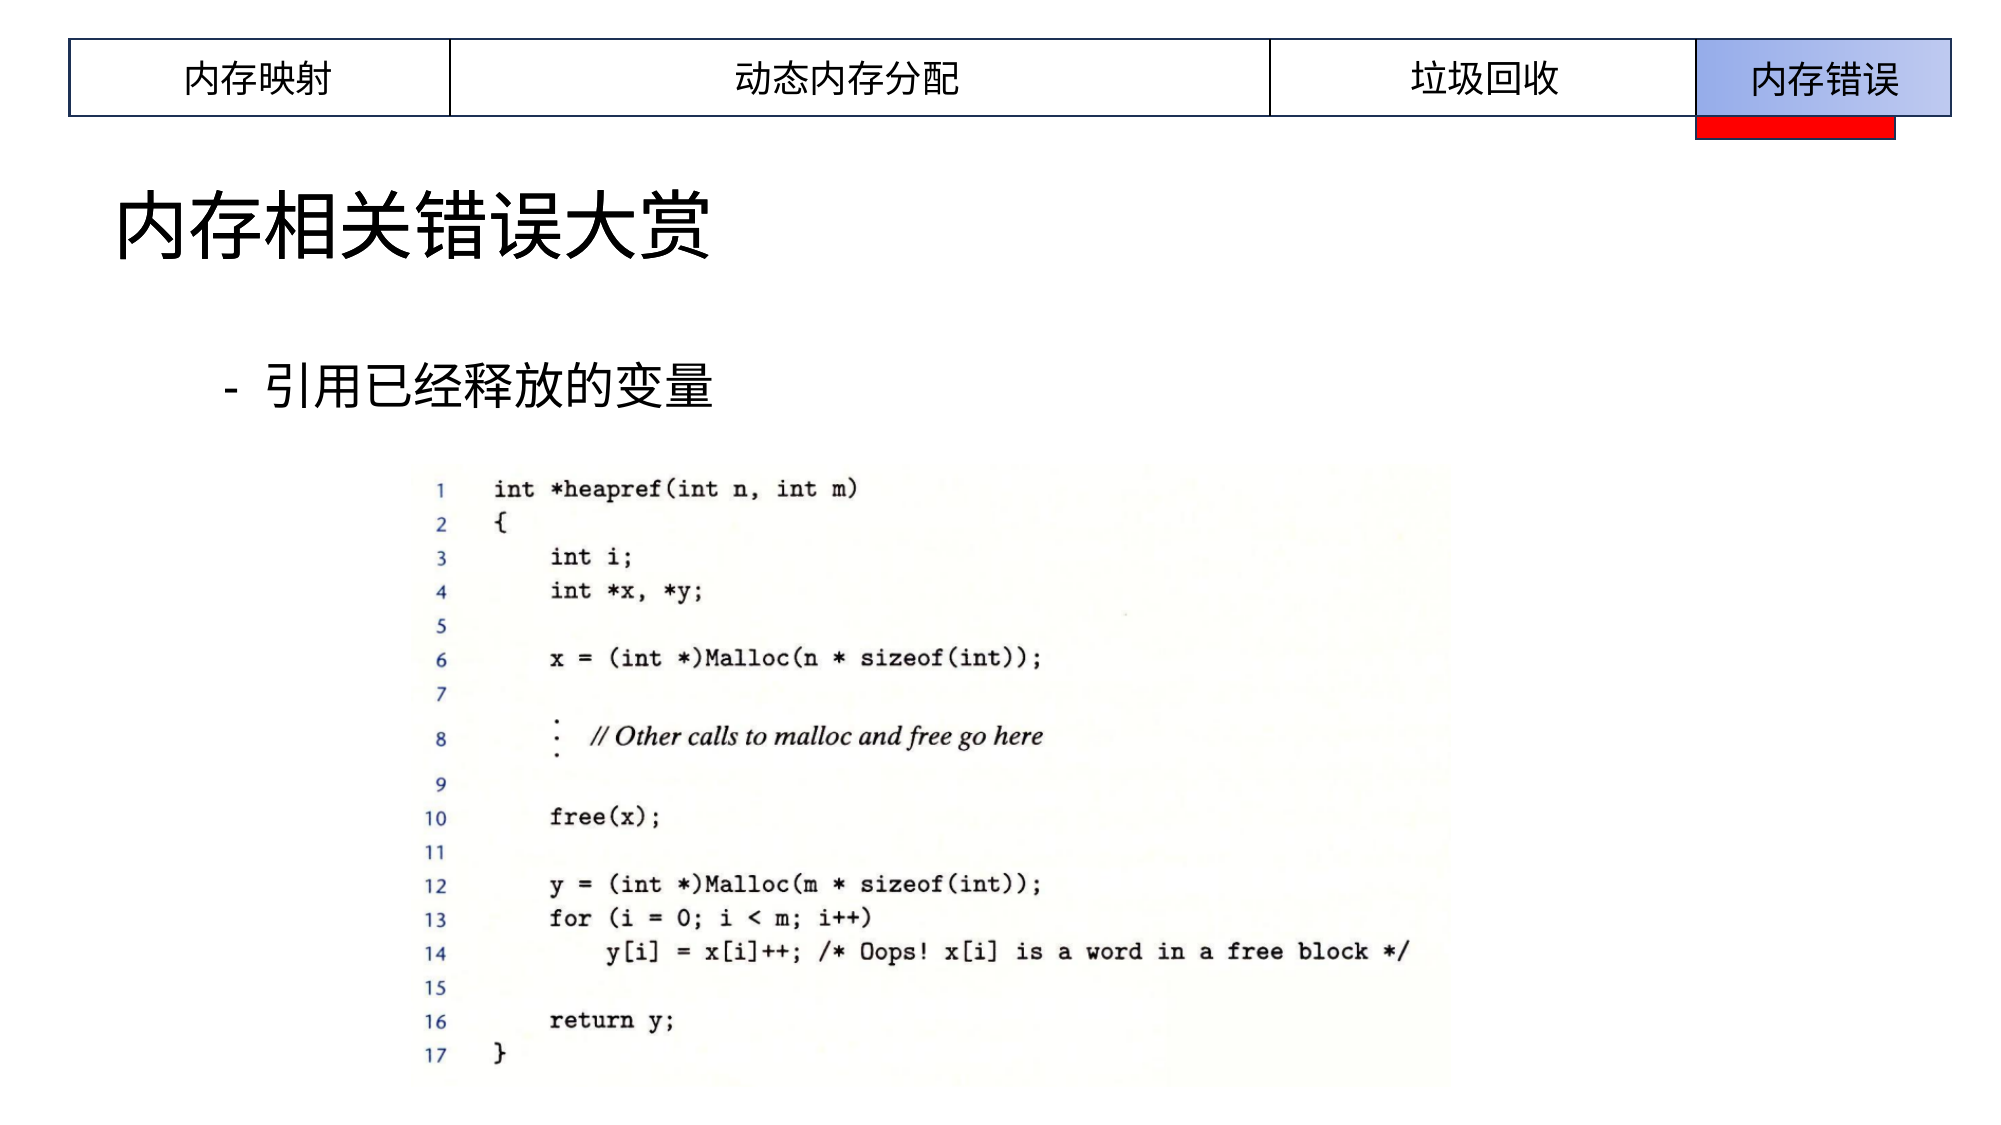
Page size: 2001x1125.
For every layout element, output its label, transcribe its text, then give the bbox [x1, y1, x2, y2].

text_box [68, 38, 449, 117]
text_box [1695, 115, 1896, 140]
picture [411, 464, 1451, 1087]
text_box 内存相关错误大赏 [98, 171, 996, 277]
text_box 动态内存分配 [719, 47, 1000, 107]
text_box 内存错误 [1735, 48, 1928, 109]
text_box [451, 38, 1269, 117]
text_box - 引用已经释放的变量 [208, 347, 886, 422]
text_box 内存映射 [168, 47, 352, 107]
text_box [1270, 38, 1695, 117]
text_box 垃圾回收 [1395, 47, 1621, 107]
text_box [1697, 38, 1952, 117]
